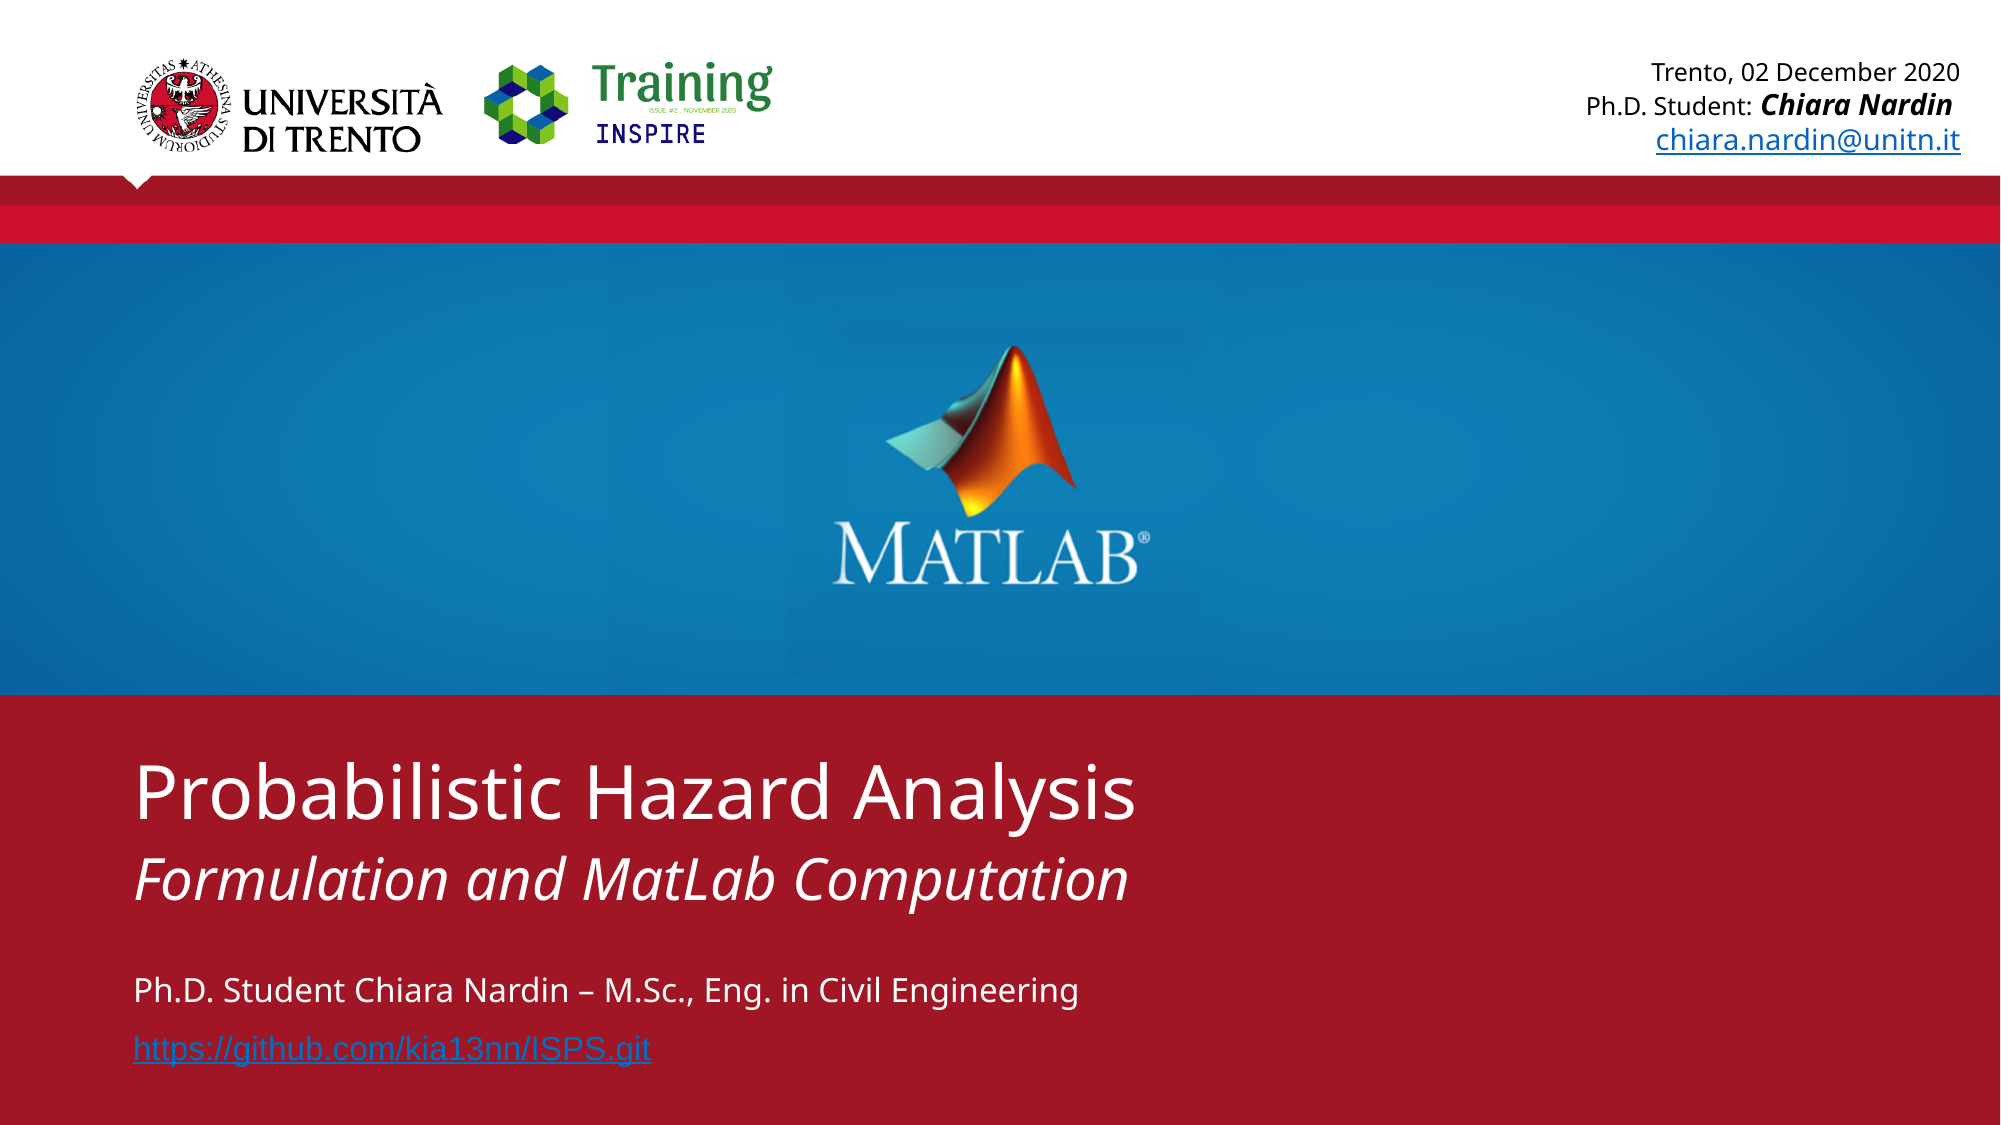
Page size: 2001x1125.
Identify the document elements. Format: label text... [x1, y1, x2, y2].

text_box Trento, 02 December 2020 Ph.D. Student: Chiara Nardin chiara.nardin@unitn.it [1401, 48, 1976, 169]
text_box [476, 61, 777, 163]
picture [0, 0, 2001, 1125]
list Ph.D. Student Chiara Nardin – M.Sc., Eng. in Civil Engineering [0, 965, 1439, 1017]
list https://github.com/kia13nn/ISPS.git [0, 1017, 1439, 1075]
list Formulation and MatLab Computation [0, 843, 1439, 965]
list Probabilistic Hazard Analysis [0, 695, 2000, 844]
